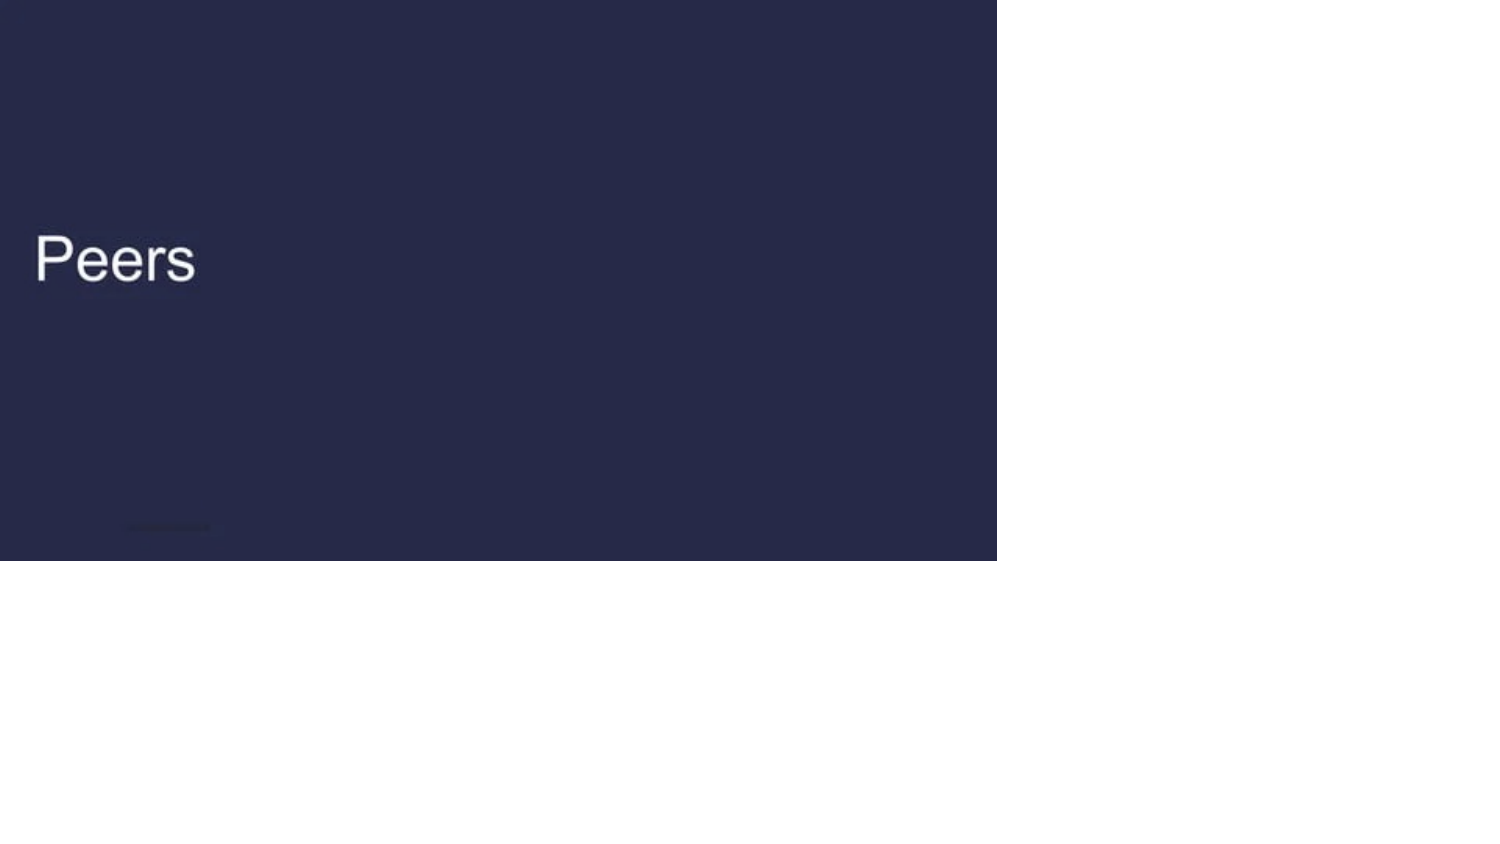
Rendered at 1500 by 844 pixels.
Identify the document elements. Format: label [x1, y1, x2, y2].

picture [0, 0, 997, 562]
